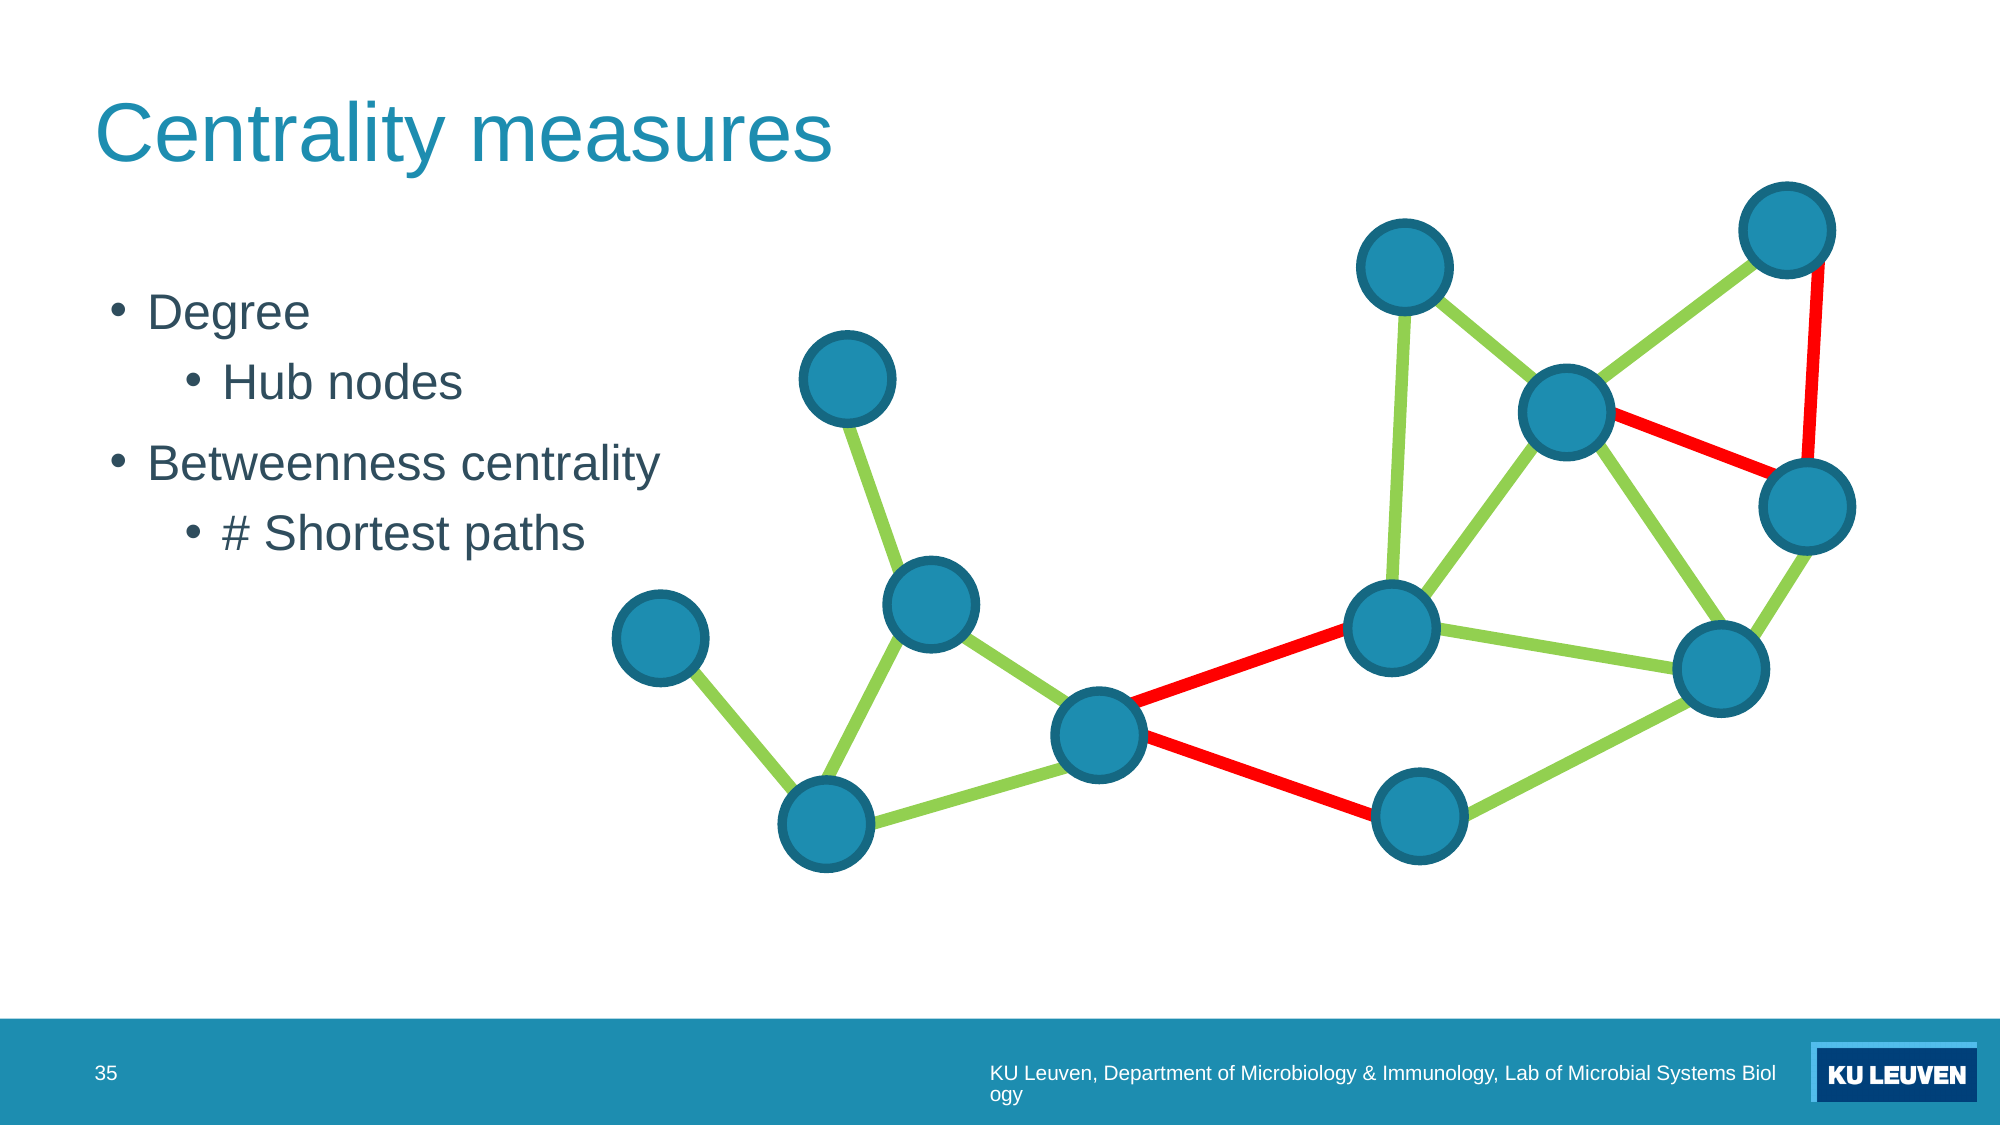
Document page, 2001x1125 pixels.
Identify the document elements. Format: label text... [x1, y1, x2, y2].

list Degree Hub nodes Betweenness centrality # Shortest paths [94, 271, 1906, 1004]
title Centrality measures [94, 33, 1906, 223]
picture [1811, 1042, 1977, 1102]
slide_number 35 [94, 1018, 201, 1125]
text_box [616, 186, 1852, 869]
footer KU Leuven, Department of Microbiology & Immunology, Lab of Microbial Systems Biology [989, 1018, 1809, 1125]
